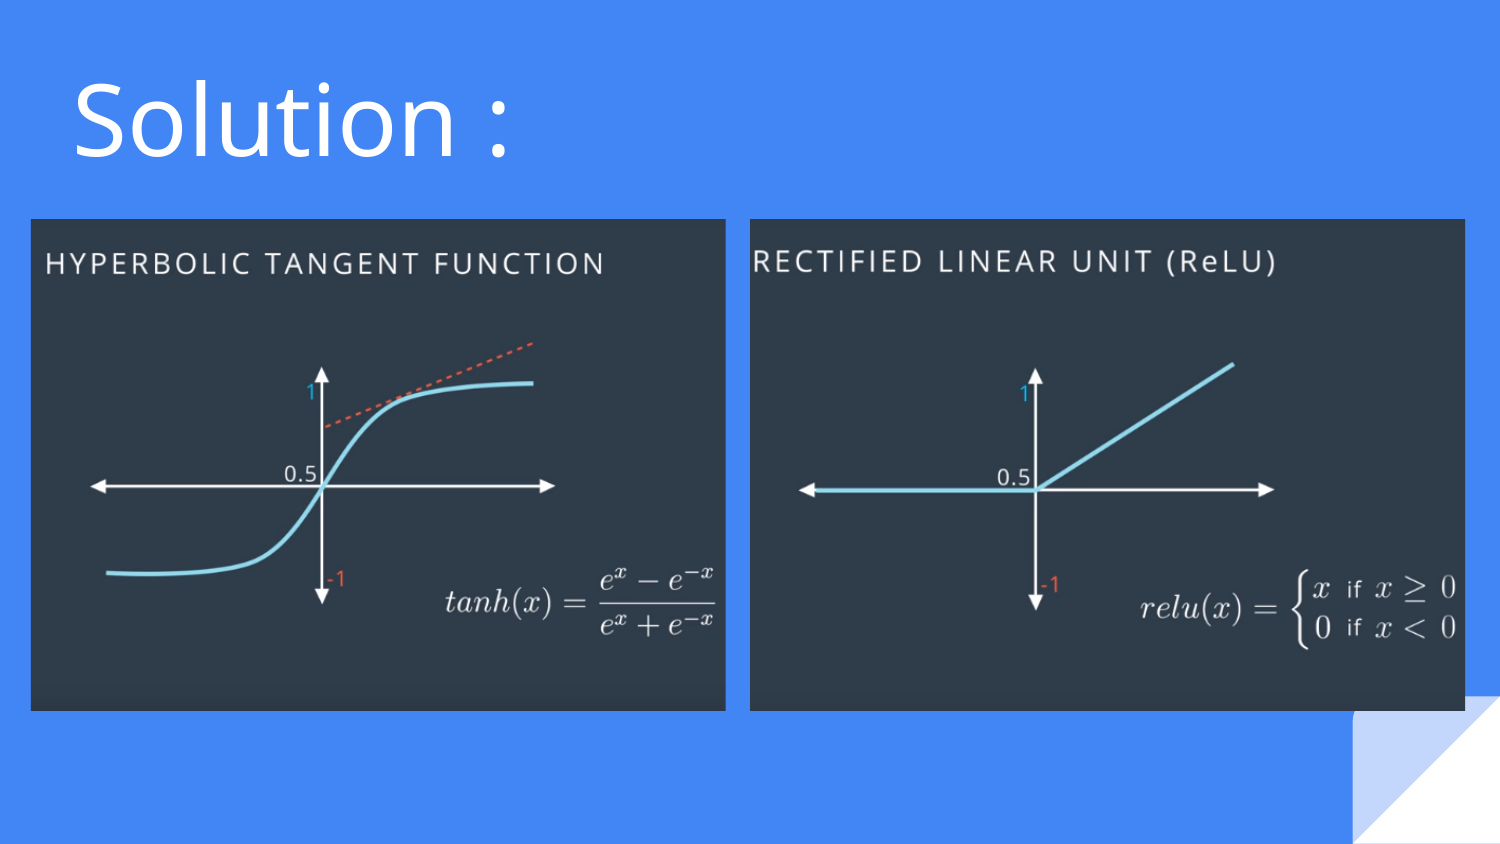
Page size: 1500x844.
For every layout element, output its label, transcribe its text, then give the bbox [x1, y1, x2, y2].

title Solution : [57, 38, 1407, 192]
picture [30, 219, 726, 711]
picture [749, 219, 1466, 711]
